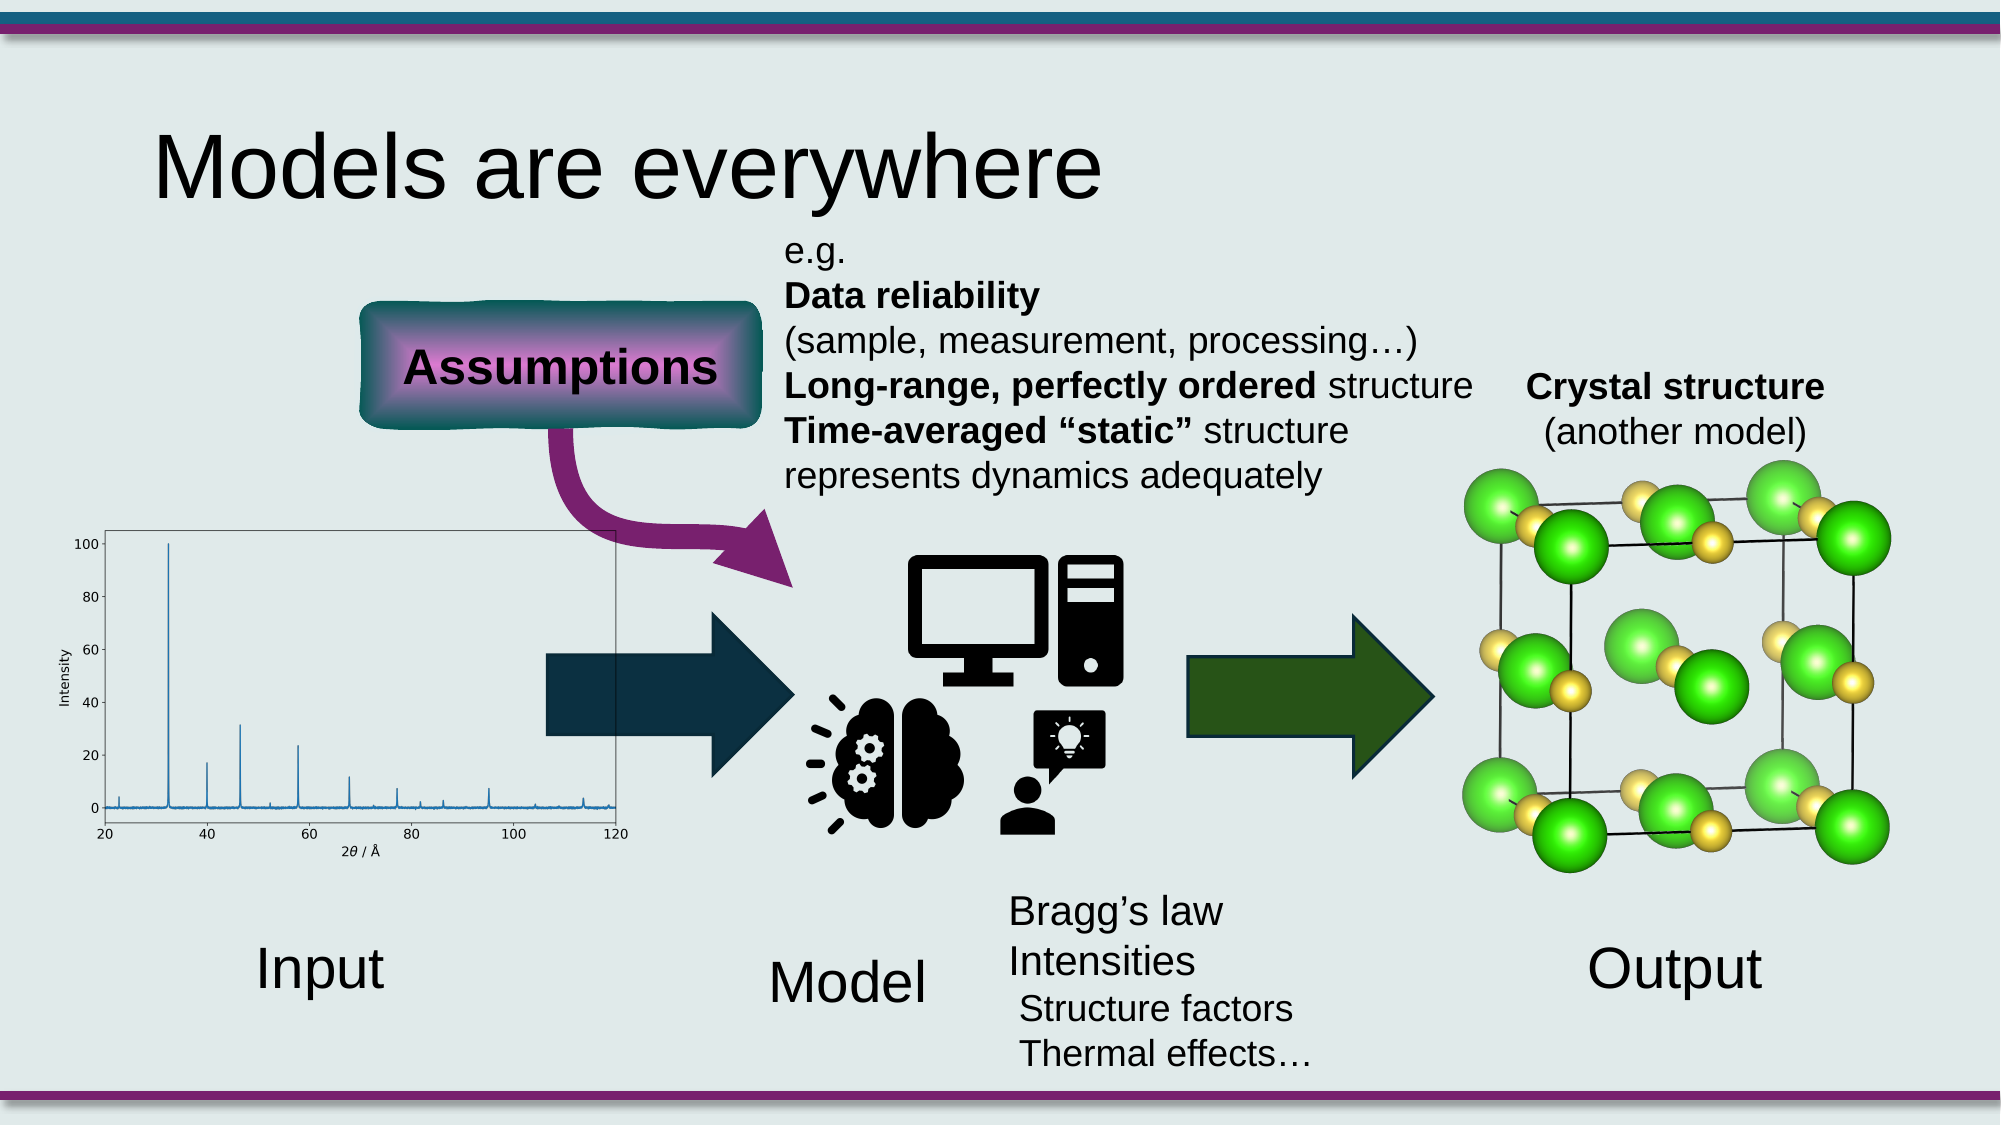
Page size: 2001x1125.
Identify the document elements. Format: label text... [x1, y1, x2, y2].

text_box Input [240, 922, 401, 1008]
title Models are everywhere [137, 59, 1863, 278]
text_box Model [753, 936, 943, 1022]
picture [801, 507, 1128, 861]
text_box e.g. Data reliability (sample, measurement, processing…) Long-range, perfectly ordered structure Time-averaged “static” structure represents dynamics adequately [769, 218, 1505, 504]
text_box Assumptions [356, 296, 764, 434]
text_box [643, 625, 795, 778]
picture [42, 516, 643, 877]
picture [1440, 447, 1912, 875]
text_box [1186, 613, 1436, 780]
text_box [596, 391, 757, 625]
text_box Crystal structure (another model) [1494, 355, 1857, 447]
text_box Bragg’s law Intensities Structure factors Thermal effects… [993, 876, 1424, 1082]
text_box Output [1573, 922, 1779, 1008]
